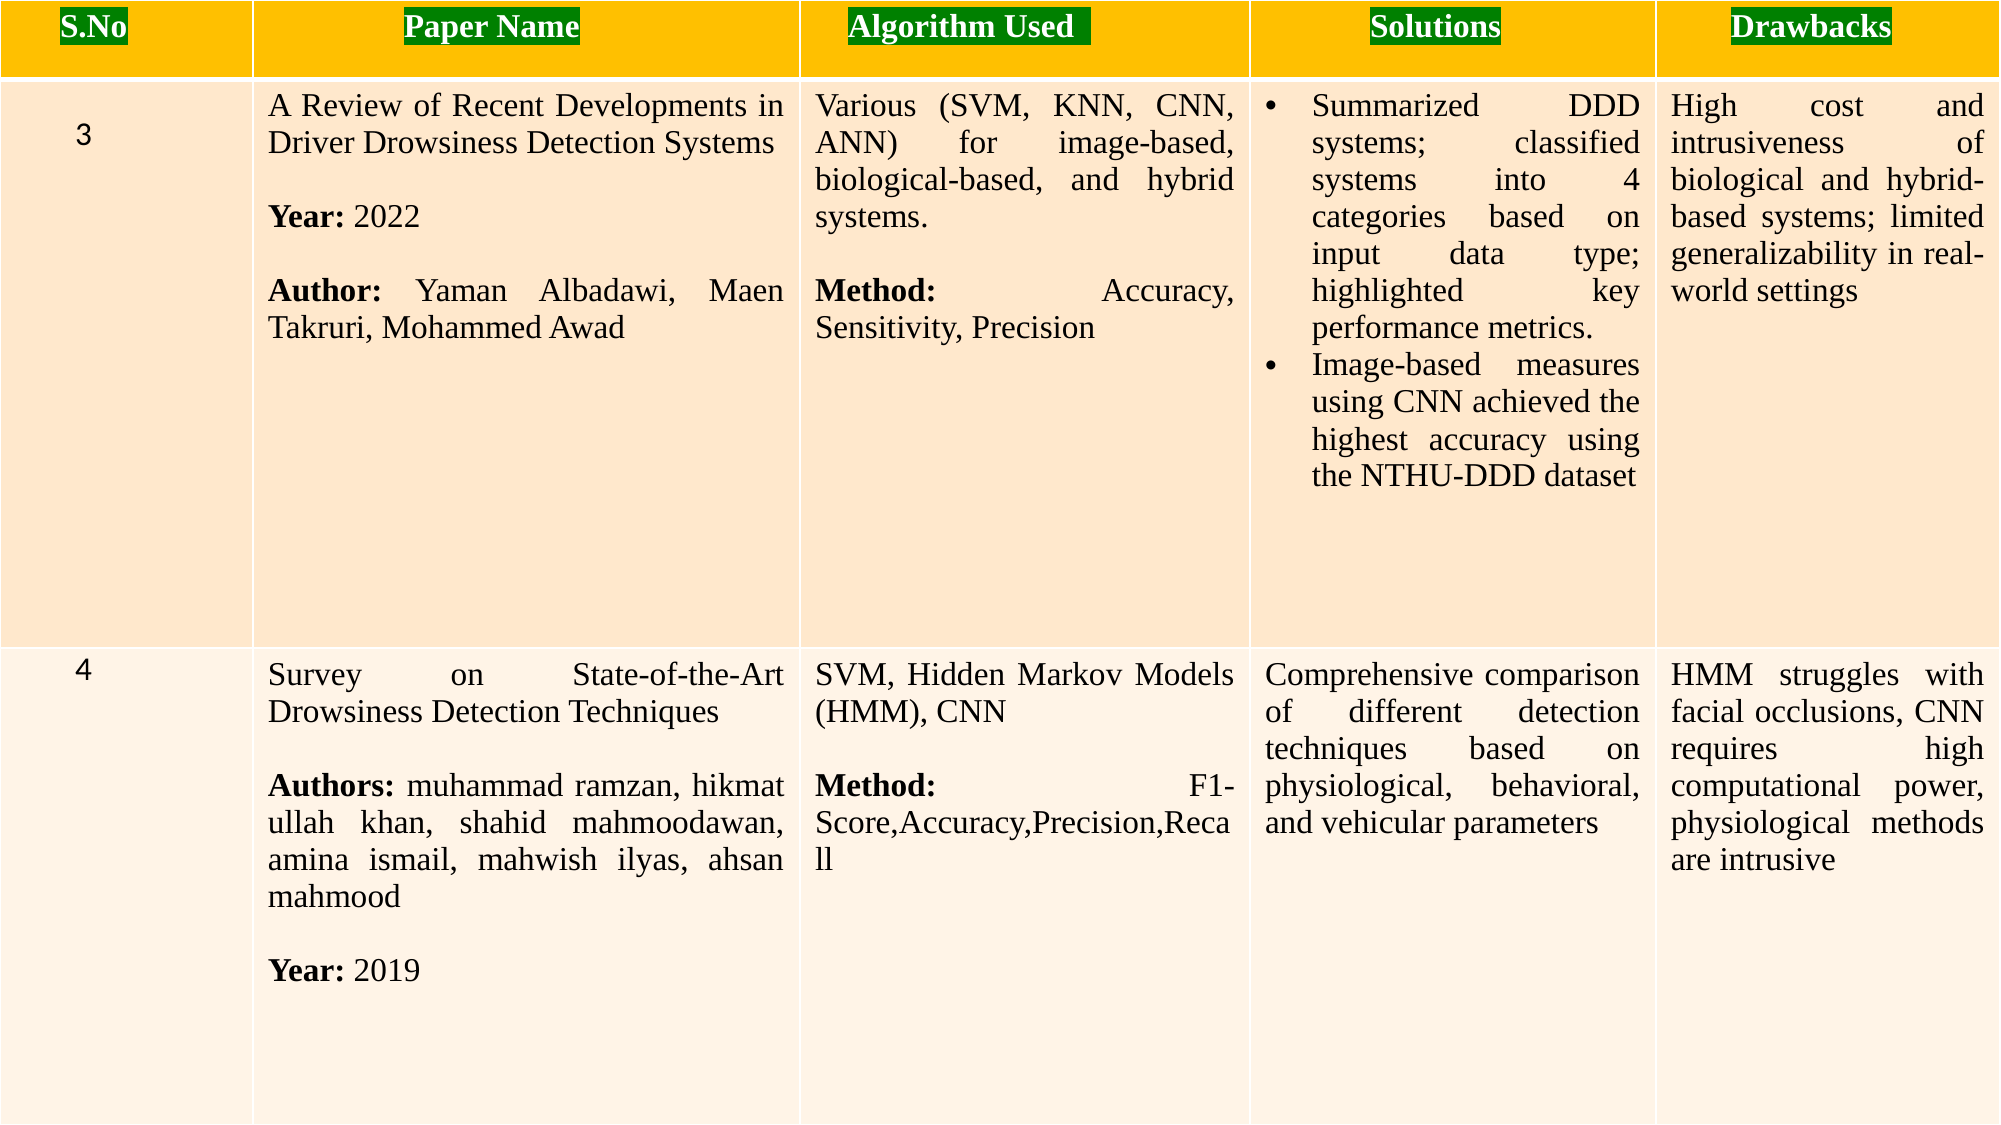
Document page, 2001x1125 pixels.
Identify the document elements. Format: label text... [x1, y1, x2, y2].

table_header S.No [1, 1, 252, 77]
table_cell Survey on State-of-the-Art Drowsiness Detection Techniques Authors: muhammad ramzan, hikmat ullah khan, shahid mahmoodawan, amina ismail, mahwish ilyas, ahsan mahmood Year: 2019 [254, 649, 799, 1124]
table_cell High cost and intrusiveness of biological and hybrid-based systems; limited generalizability in real-world settings​ [1657, 82, 1999, 647]
table_cell HMM struggles with facial occlusions, CNN requires high computational power, physiological methods are intrusive​ [1657, 649, 1999, 1124]
table_cell 4 [1, 649, 252, 1124]
table_header Algorithm Used [801, 1, 1249, 77]
table_header Solutions [1251, 1, 1655, 77]
slide_number 6 [1412, 1042, 1863, 1103]
table_cell Comprehensive comparison of different detection techniques based on physiological, behavioral, and vehicular parameters [1251, 649, 1655, 1124]
table_cell Various (SVM, KNN, CNN, ANN) for image-based, biological-based, and hybrid systems. Method: Accuracy, Sensitivity, Precision [801, 82, 1249, 647]
table_cell SVM, Hidden Markov Models (HMM), CNN Method: F1-Score,Accuracy,Precision,Recall [801, 649, 1249, 1124]
table_cell Summarized DDD systems; classified systems into 4 categories based on input data type; highlighted key performance metrics. Image-based measures using CNN achieved the highest accuracy using the NTHU-DDD dataset​ [1251, 82, 1655, 647]
table_header Drawbacks [1657, 1, 1999, 77]
table_header Paper Name [254, 1, 799, 77]
table_cell A Review of Recent Developments in Driver Drowsiness Detection Systems Year: 2022 Author: Yaman Albadawi, Maen Takruri, Mohammed Awad [254, 82, 799, 647]
table_cell 3 [1, 82, 252, 647]
